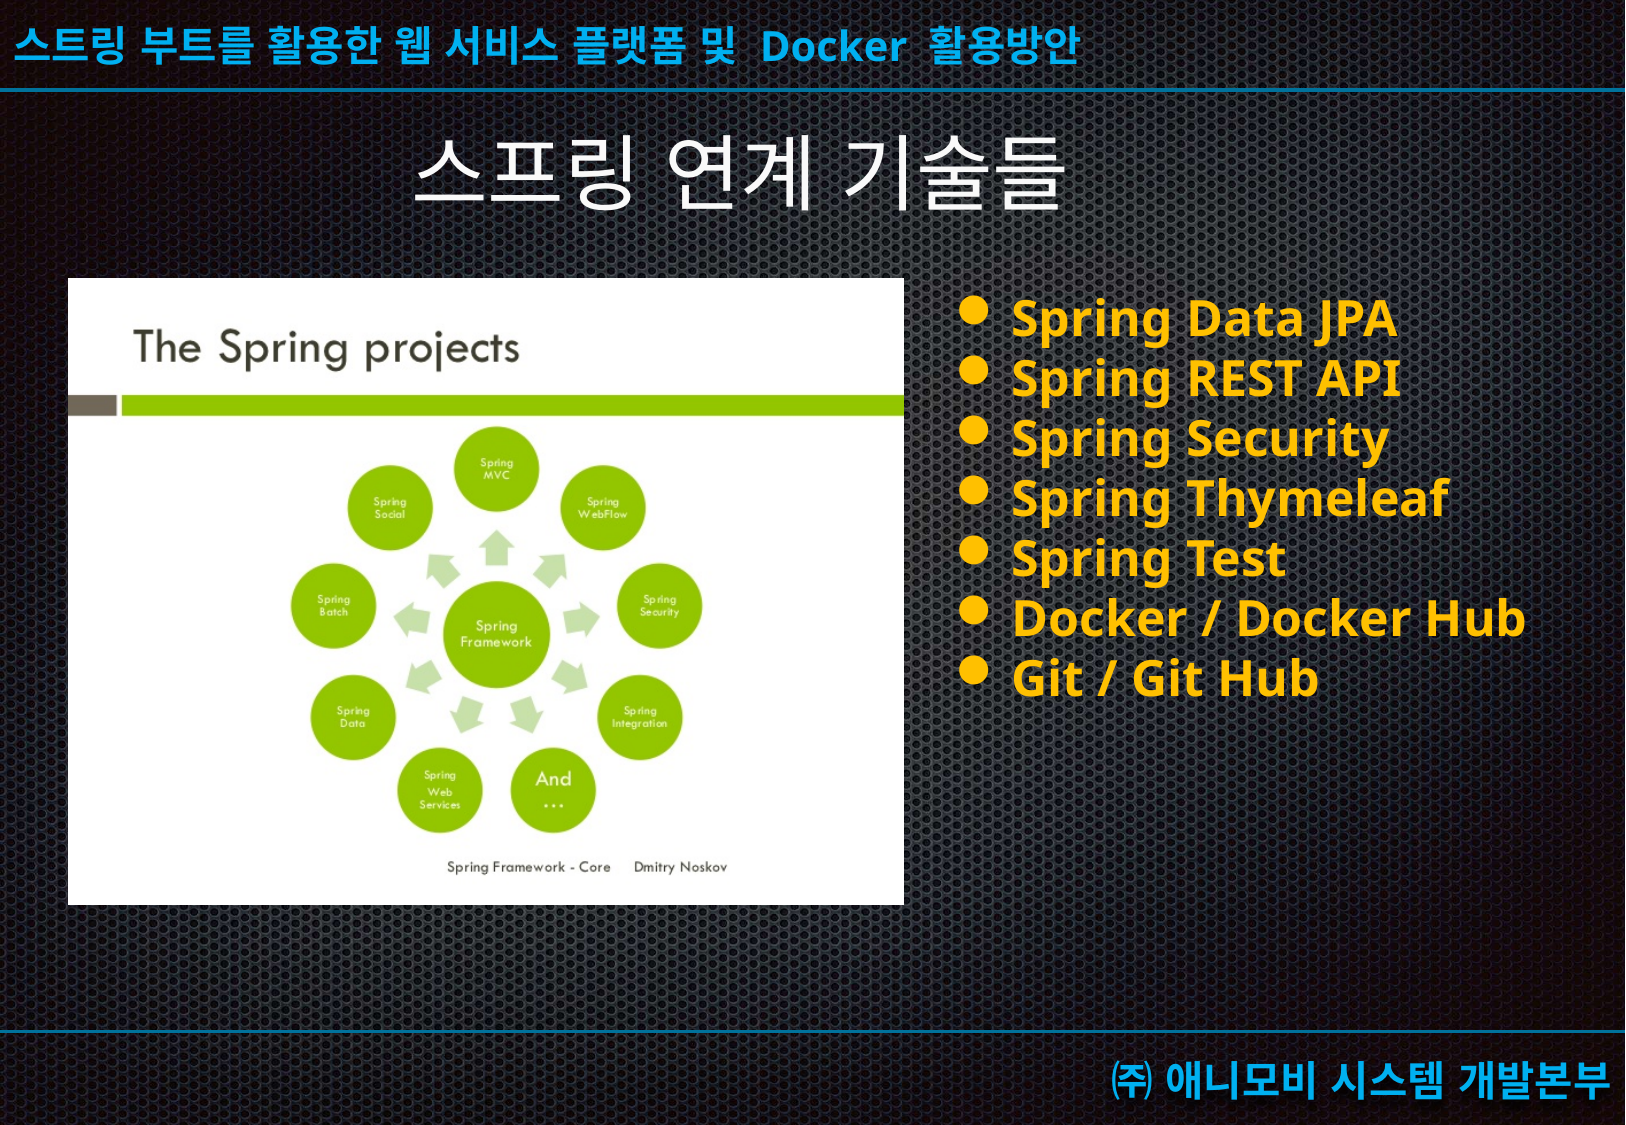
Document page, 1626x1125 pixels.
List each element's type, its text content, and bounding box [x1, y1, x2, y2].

picture [0, 0, 1625, 87]
text_box Spring Data JPA Spring REST API Spring Security Spring Thymeleaf Spring Test Docker / Docker Hub Git / Git Hub [940, 278, 1543, 714]
picture [0, 93, 1625, 1029]
picture [0, 1034, 1625, 1125]
text_box 스프링 연계 기술들 [396, 113, 1086, 229]
